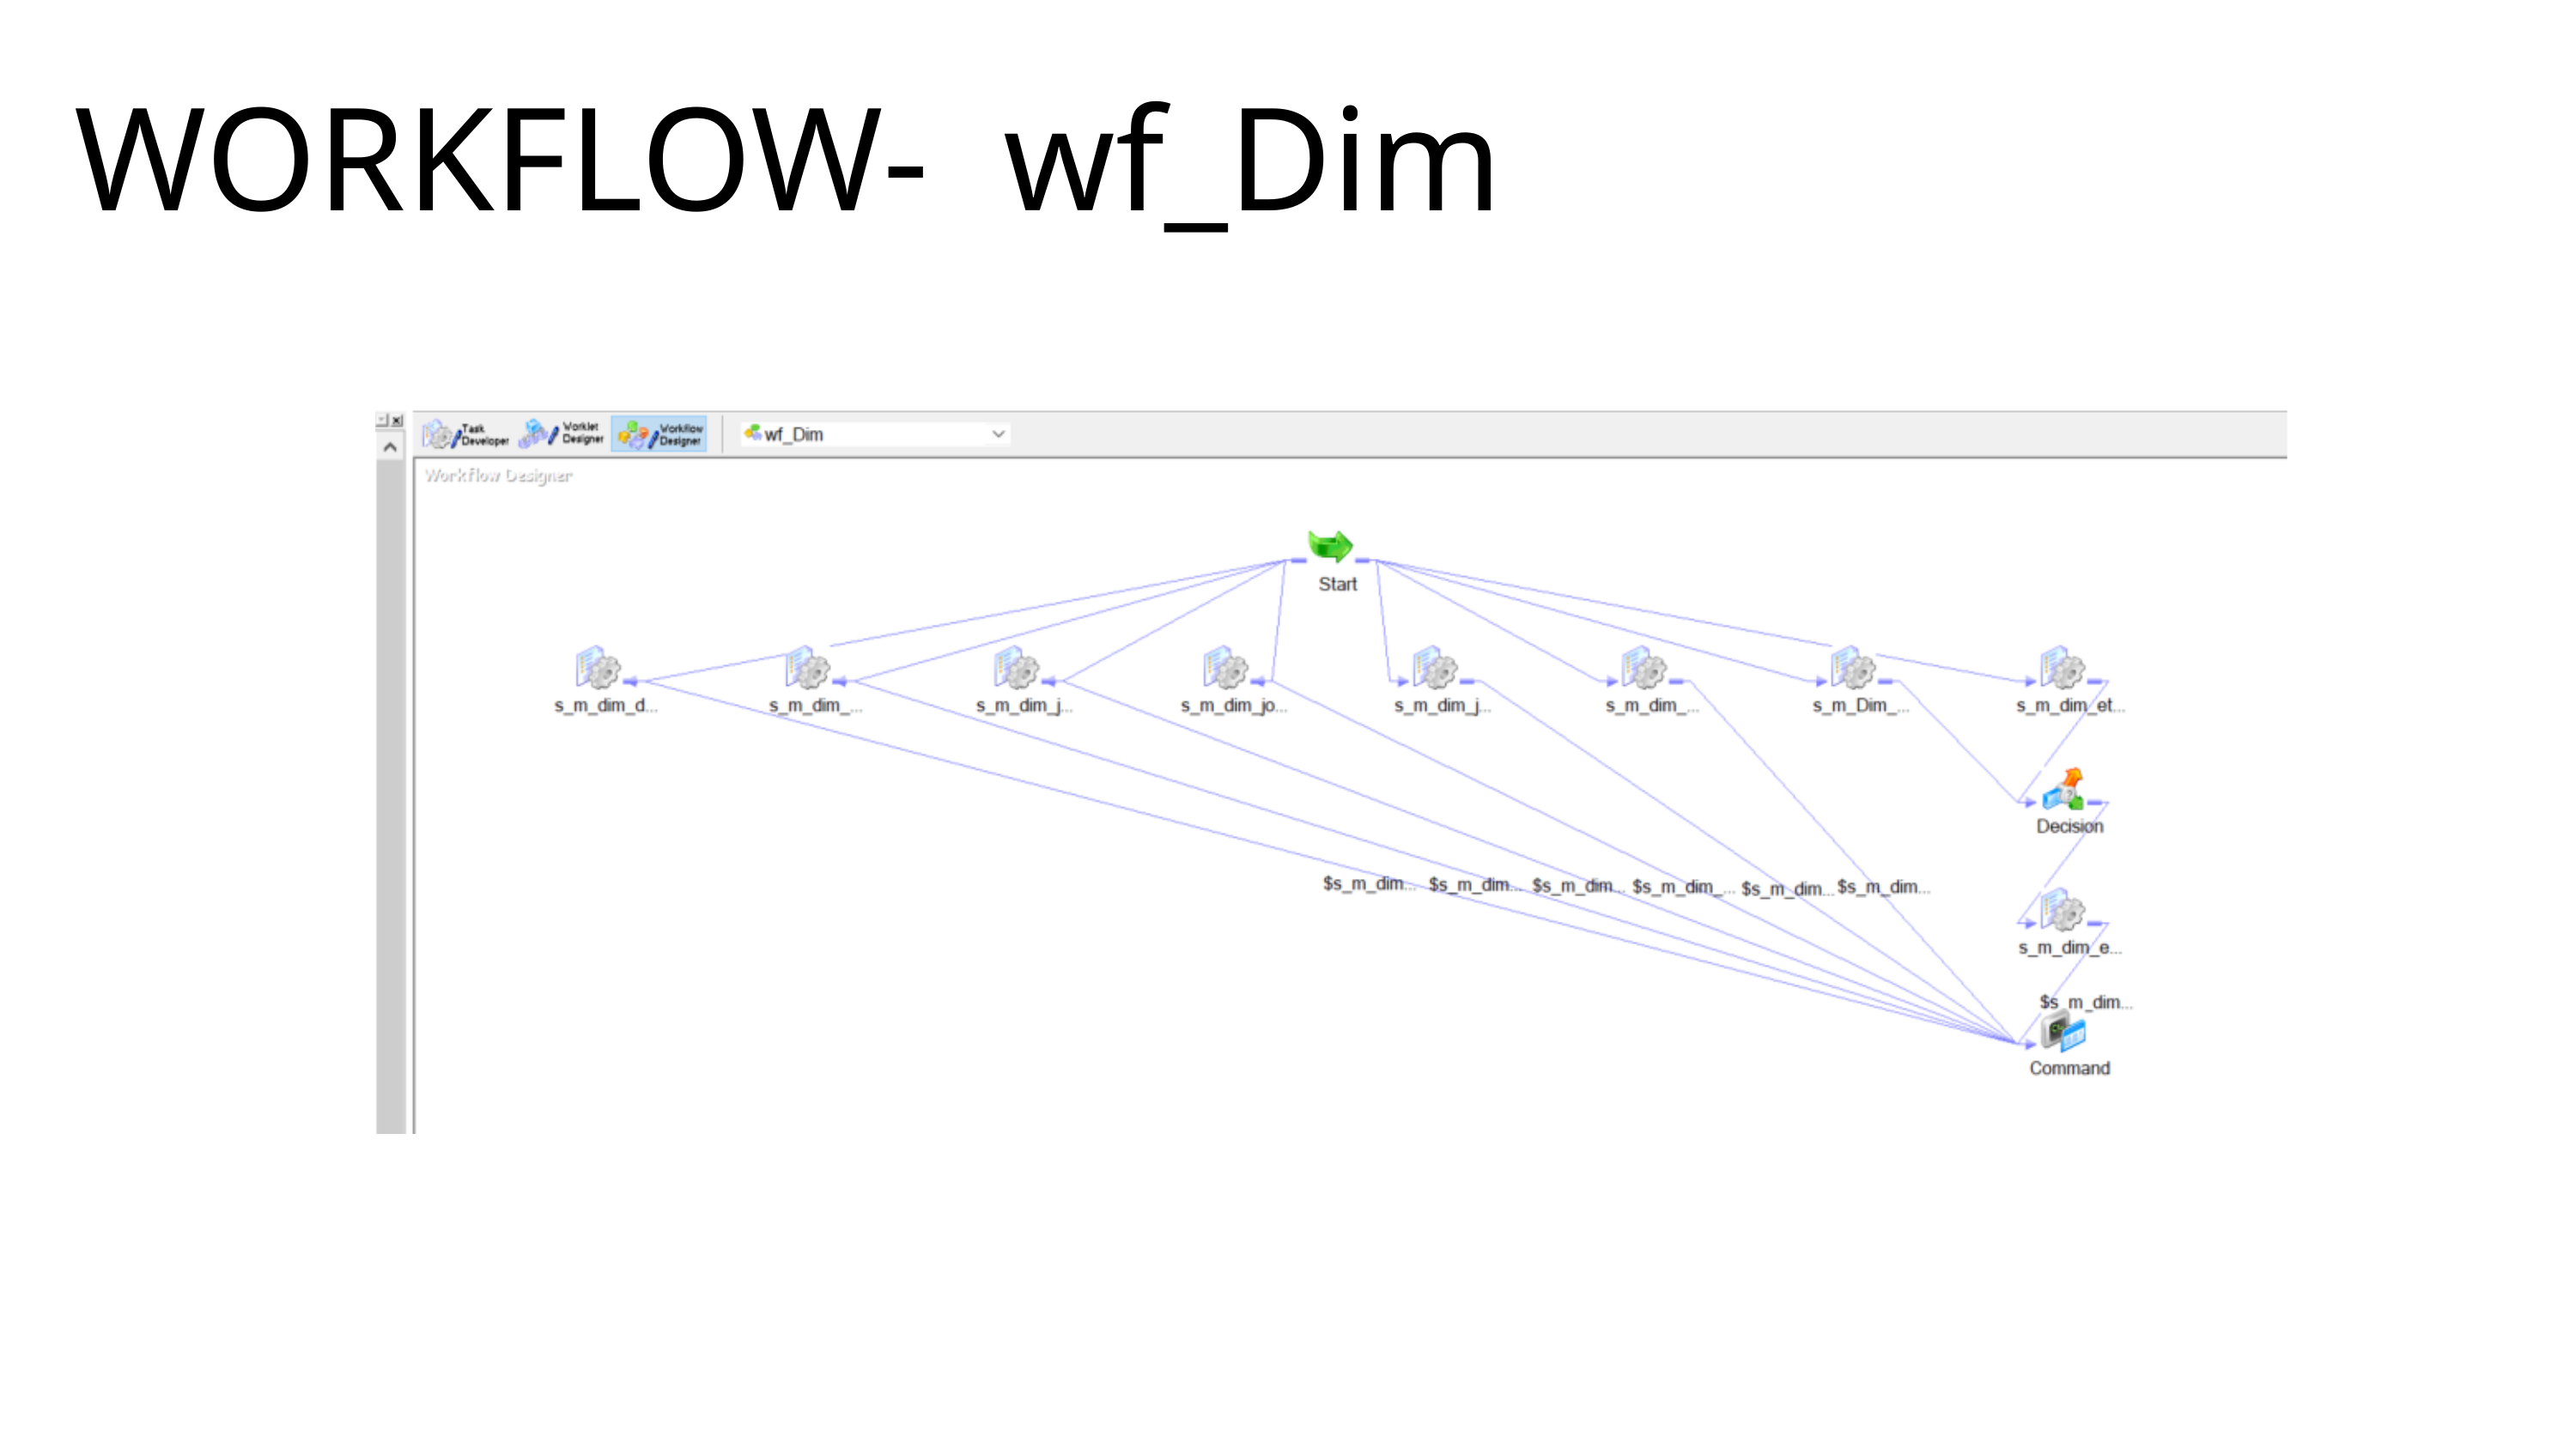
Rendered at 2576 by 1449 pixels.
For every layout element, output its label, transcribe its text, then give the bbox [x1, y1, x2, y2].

text_box [375, 386, 2287, 1134]
text_box WORKFLOW-​ wf_Dim [74, 39, 2470, 239]
